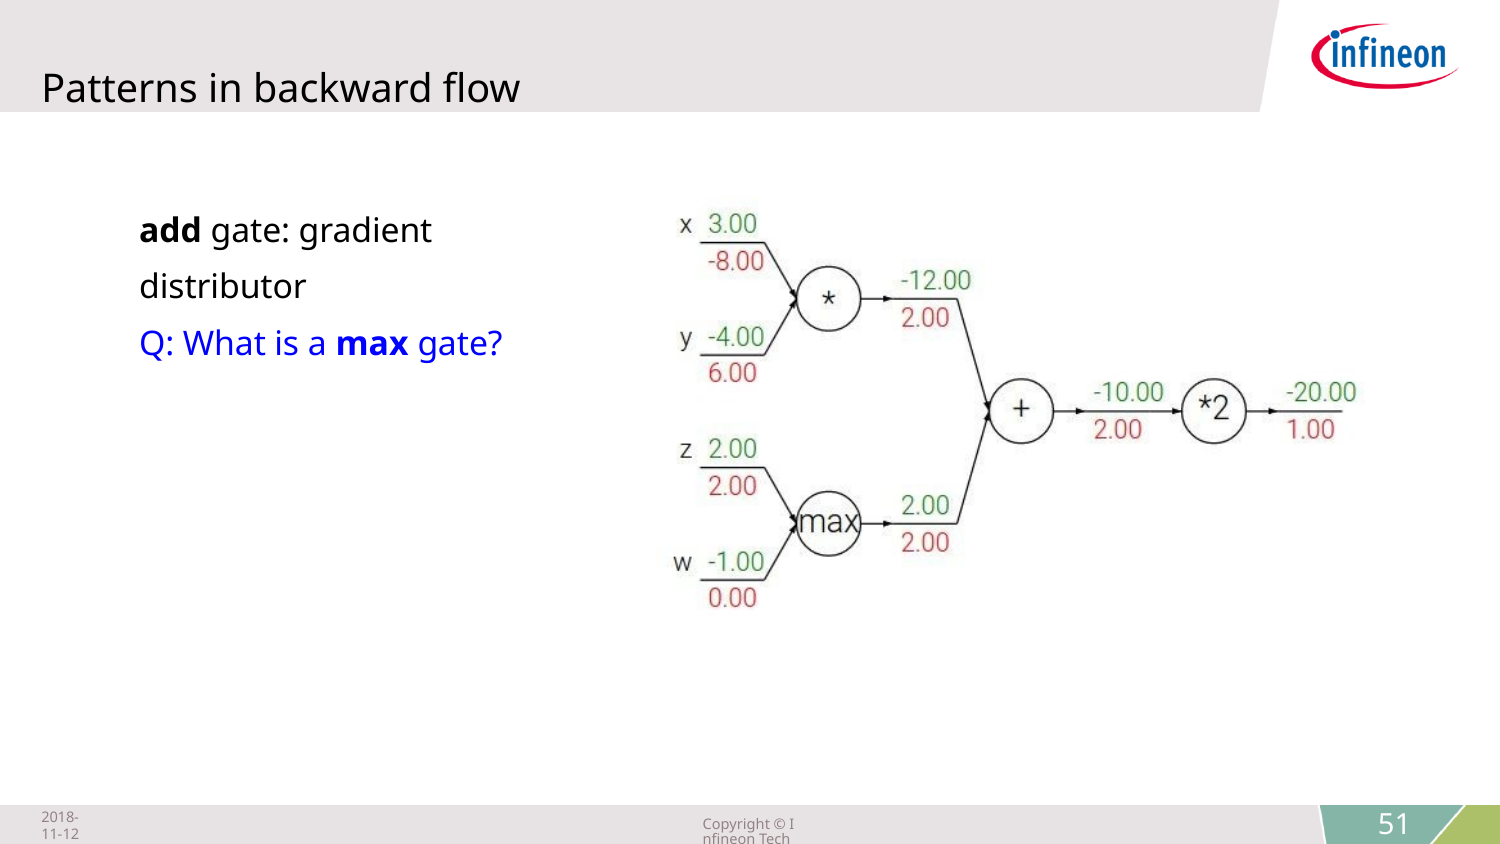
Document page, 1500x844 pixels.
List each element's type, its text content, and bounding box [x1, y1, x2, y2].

picture [0, 805, 1500, 844]
text_box add gate: gradient distributor Q: What is a max gate? [137, 191, 575, 363]
text_box [656, 197, 1365, 616]
slide_number 51 [1364, 806, 1412, 844]
title Patterns in backward flow [41, 23, 1257, 112]
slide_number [41, 806, 89, 844]
picture [0, 0, 1500, 112]
footer Copyright © Infineon Technologies AG 2018. All rights reserved. [702, 806, 798, 844]
